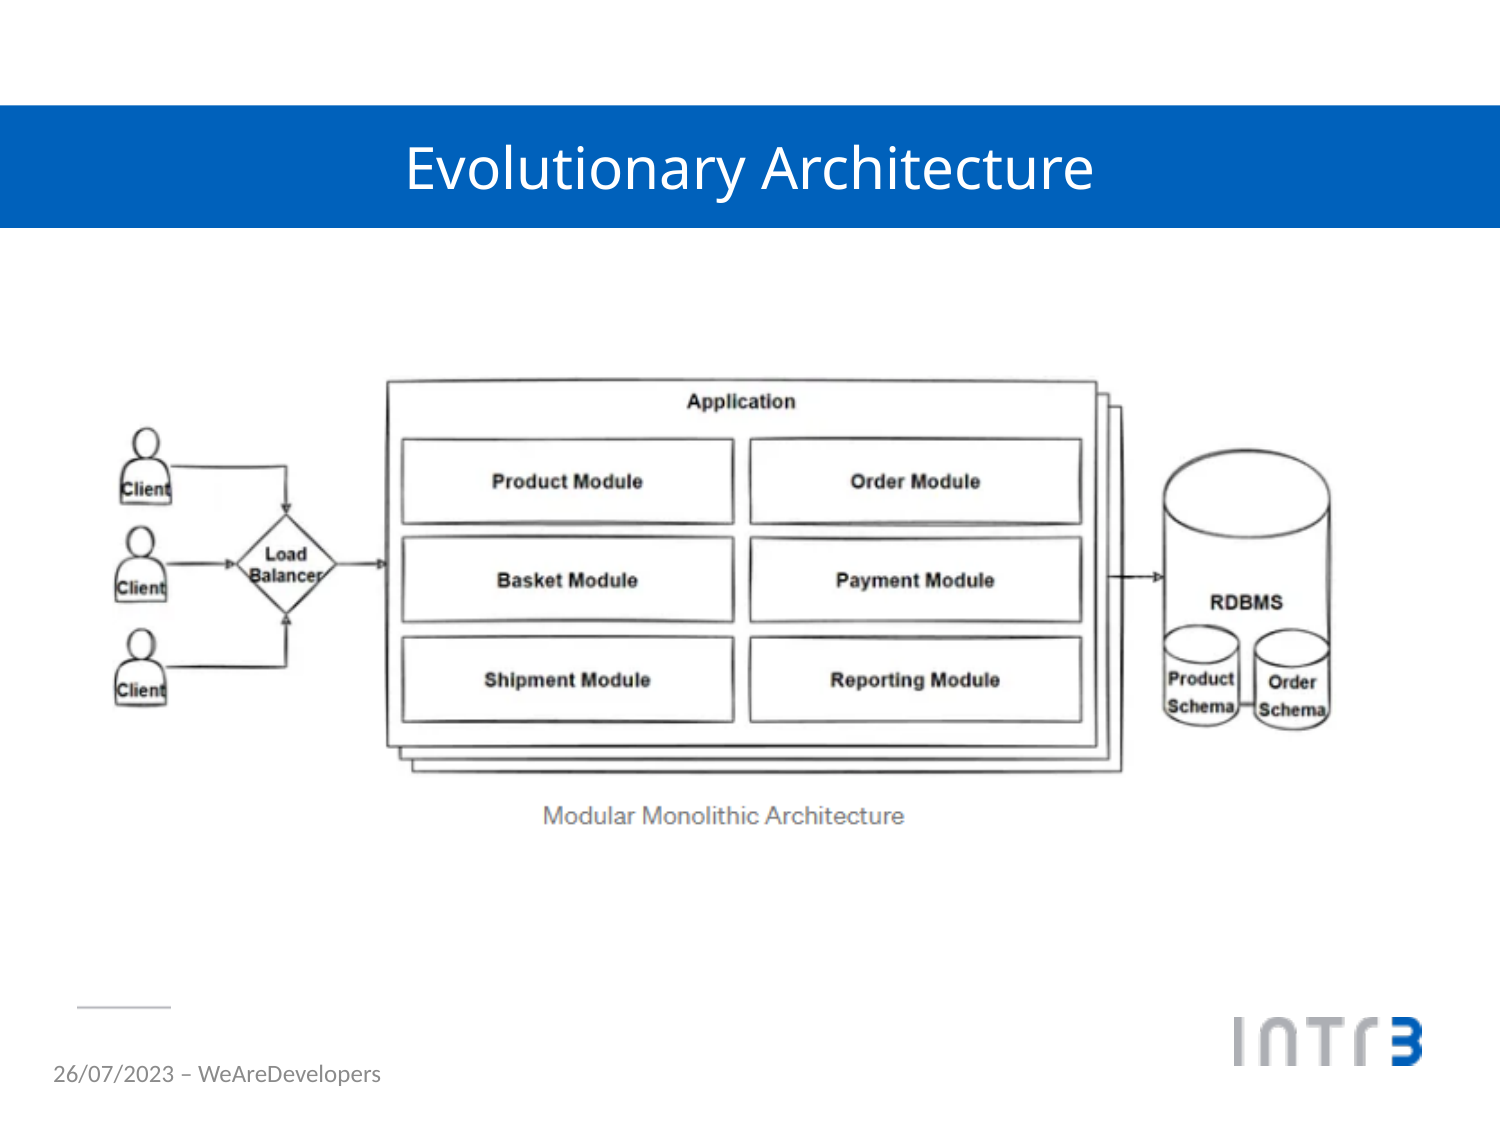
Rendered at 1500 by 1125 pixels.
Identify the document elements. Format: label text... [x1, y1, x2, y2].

picture [79, 295, 1421, 893]
footer 26/07/2023 – WeAreDevelopers [38, 1042, 1004, 1103]
picture [77, 1005, 171, 1012]
picture [1234, 1017, 1422, 1066]
title Evolutionary Architecture [0, 105, 1500, 228]
